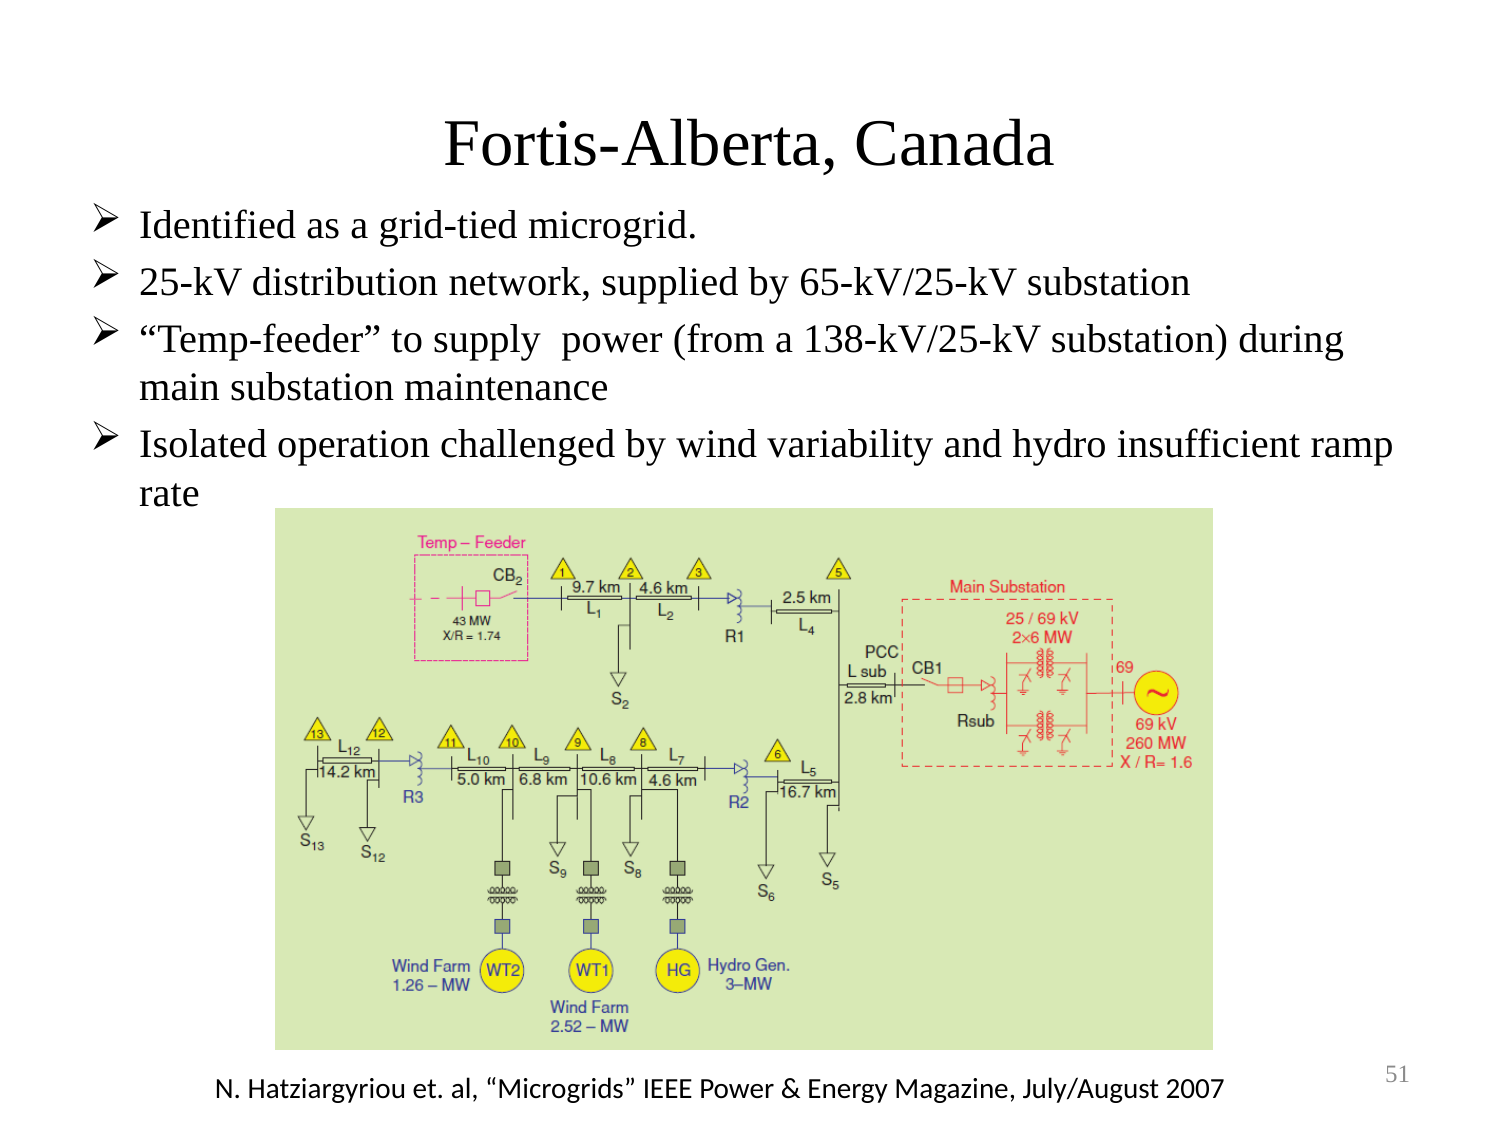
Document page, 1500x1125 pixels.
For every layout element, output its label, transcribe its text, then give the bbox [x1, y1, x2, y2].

text_box N. Hatziargyriou et. al, “Microgrids” IEEE Power & Energy Magazine, July/August 2007 [200, 1061, 1350, 1112]
picture [274, 508, 1213, 1051]
title Fortis-Alberta, Canada [75, 45, 1425, 190]
list Identified as a grid-tied microgrid. 25-kV distribution network, supplied by 65-kV/25-kV substation “Temp-feeder” to supply power (from a 138-kV/25-kV substation) during main substation maintenance Isolated operation challenged by wind variability and hydro insufficient ramp rate [75, 190, 1425, 525]
slide_number 51 [1074, 1042, 1425, 1103]
